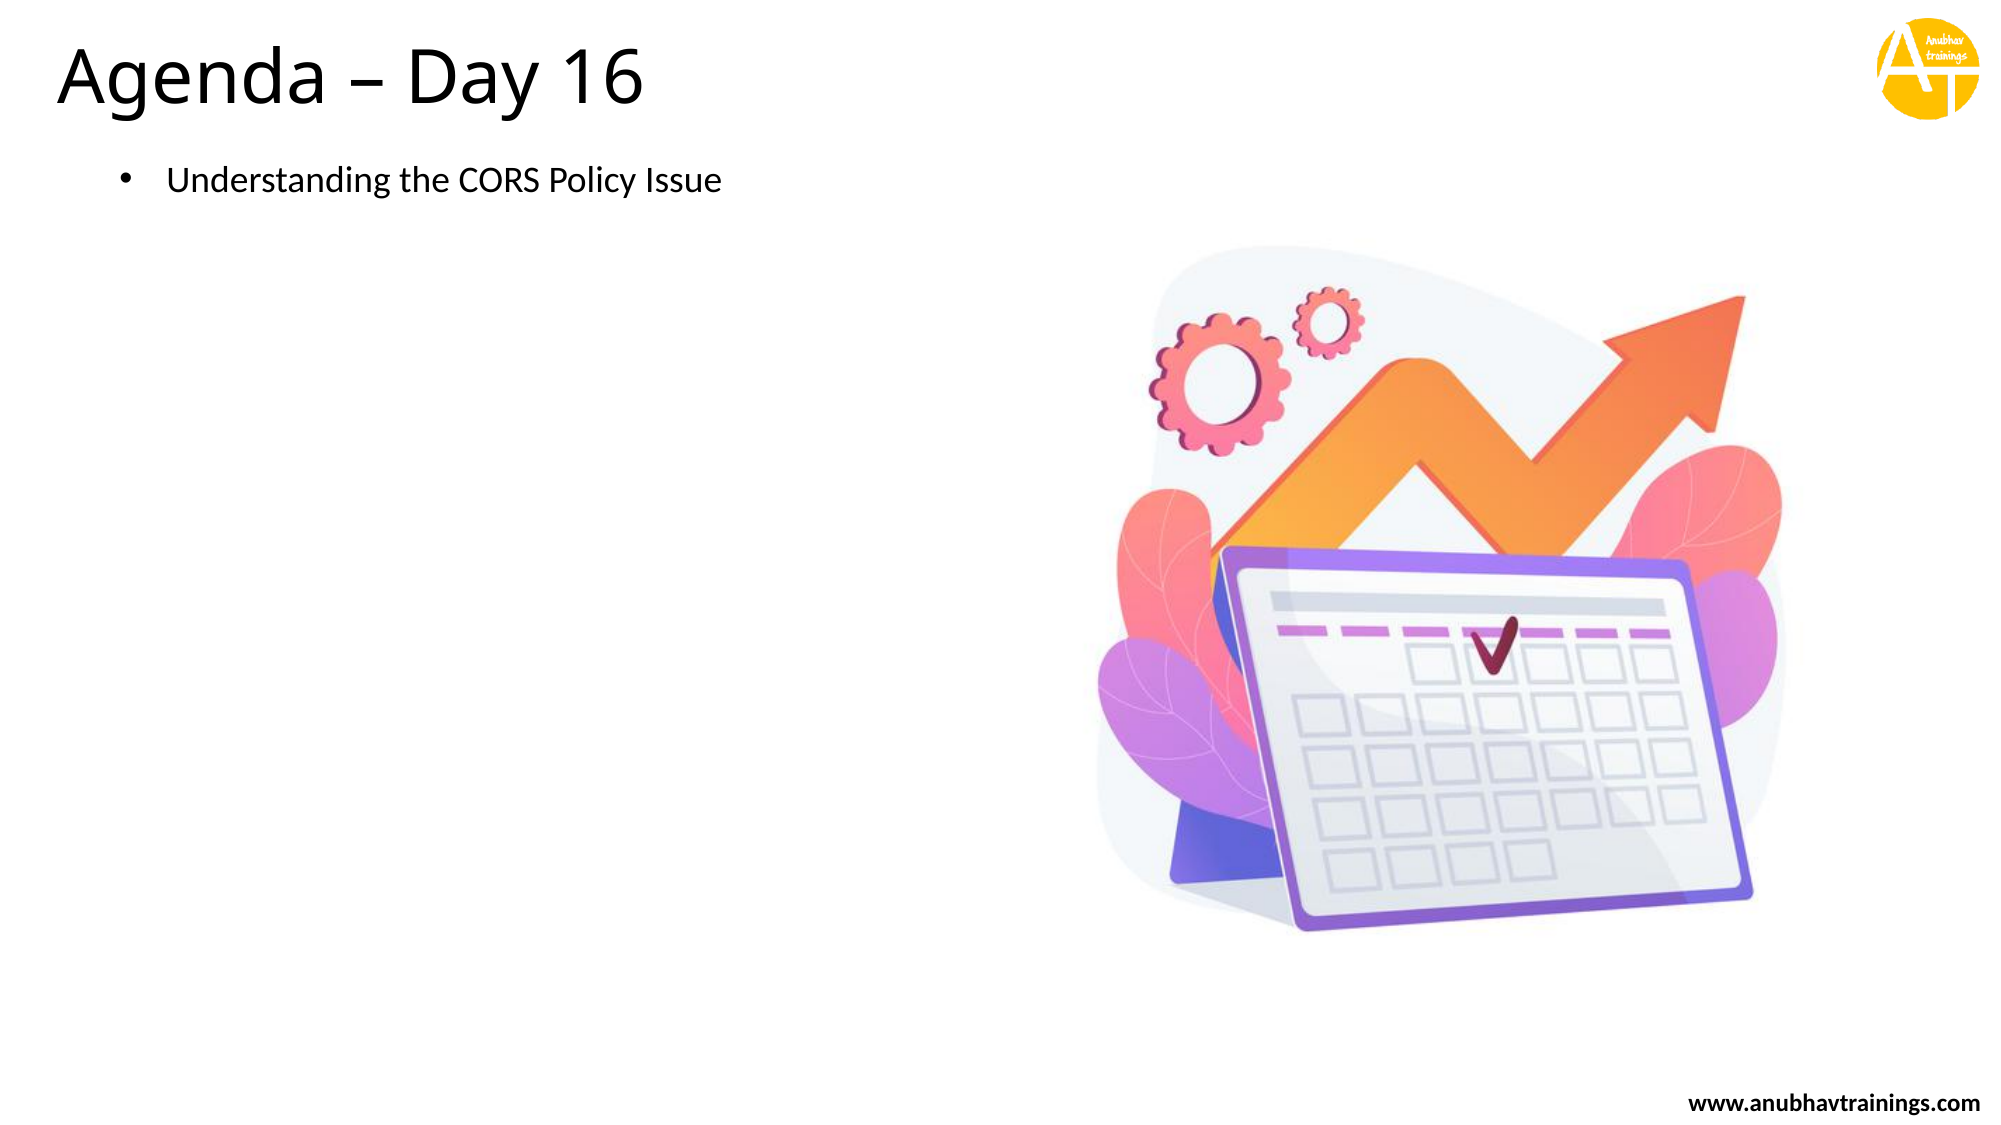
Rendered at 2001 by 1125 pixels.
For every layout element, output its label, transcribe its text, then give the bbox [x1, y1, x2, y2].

picture [1017, 11, 1985, 1006]
footer www.anubhavtrainings.com [1669, 1089, 2000, 1114]
text_box Understanding the CORS Policy Issue [104, 147, 983, 388]
text_box Agenda – Day 16 [42, 30, 1866, 148]
